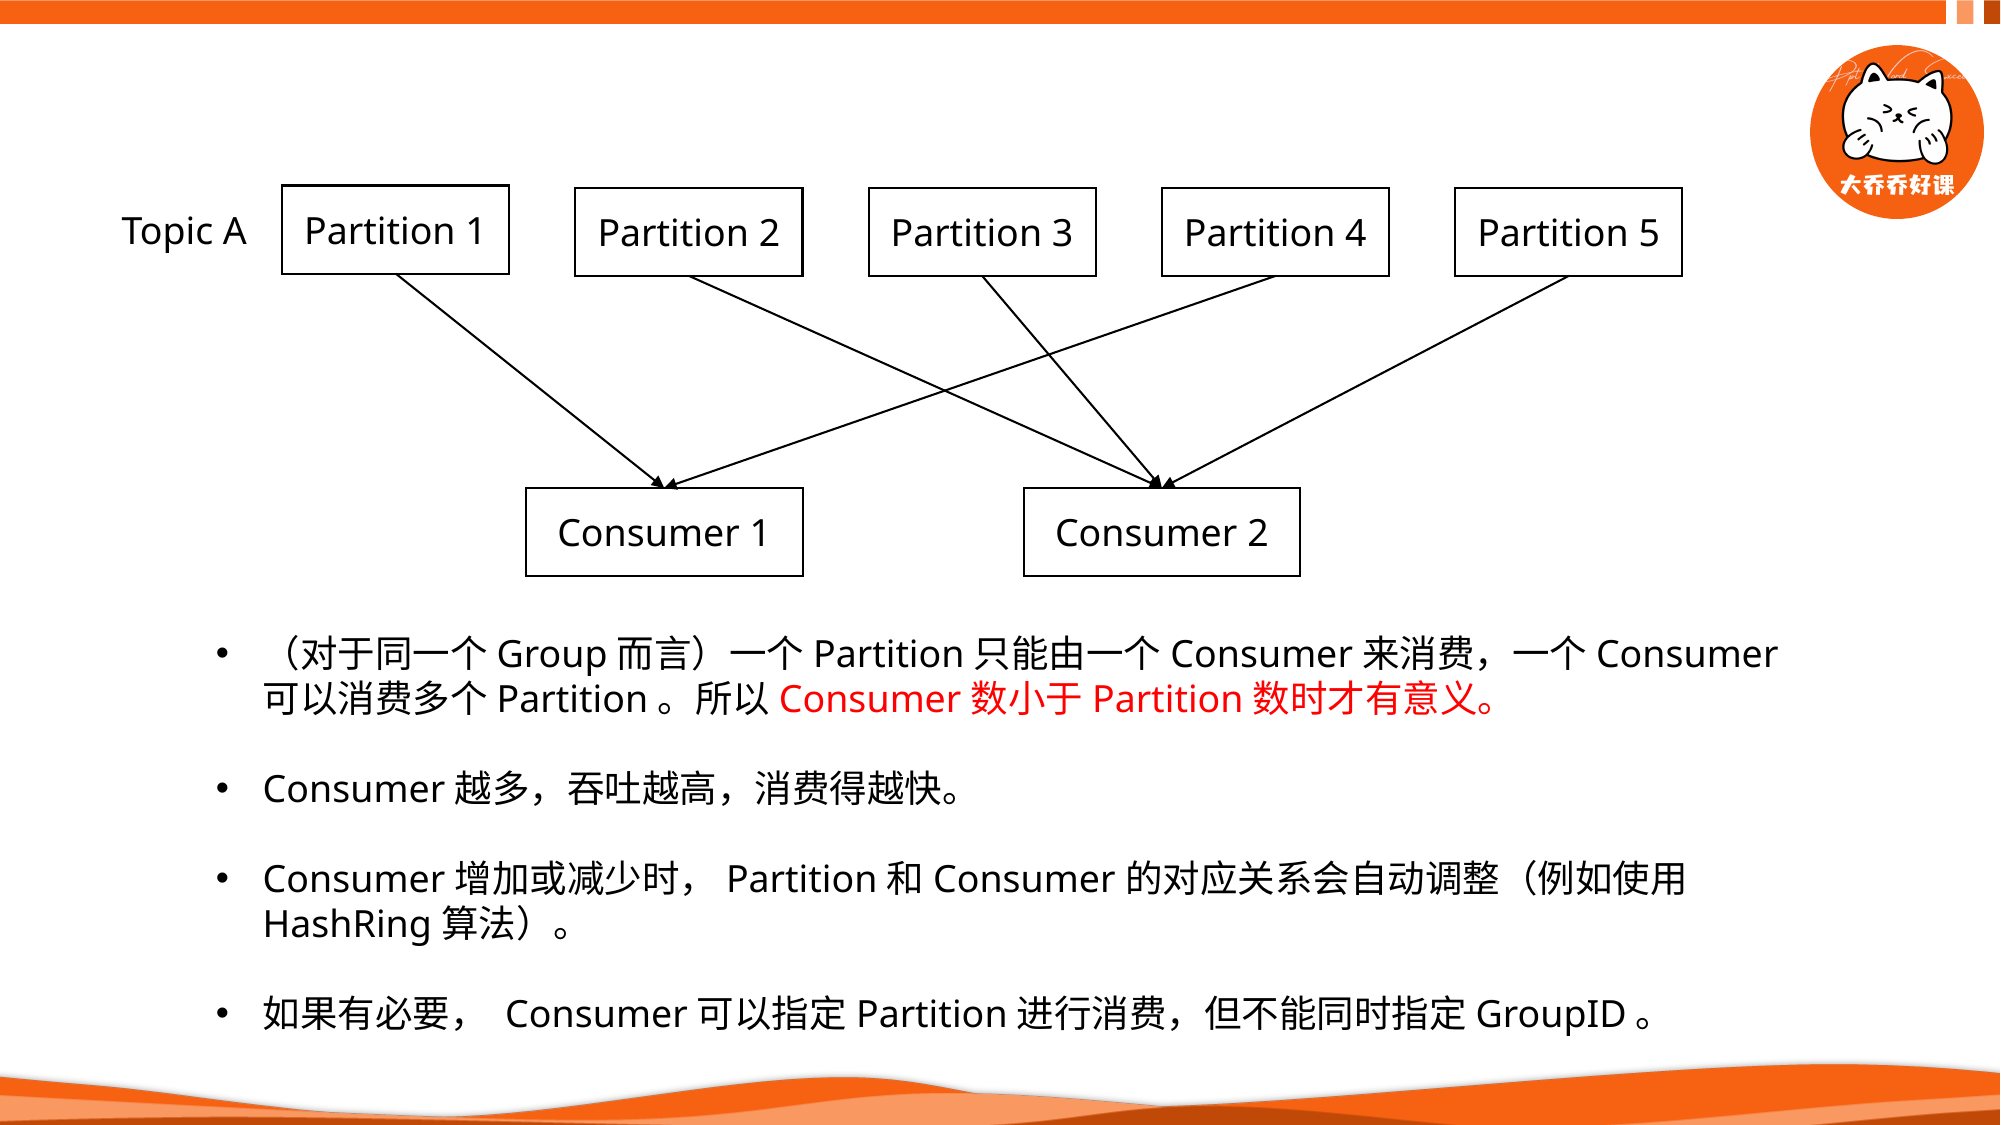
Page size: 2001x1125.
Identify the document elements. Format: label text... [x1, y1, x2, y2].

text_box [664, 275, 982, 488]
text_box Partition 4 [1161, 187, 1390, 275]
text_box Partition 3 [868, 187, 1097, 275]
text_box Partition 1 [281, 184, 510, 275]
text_box Partition 2 [574, 187, 804, 275]
text_box （对于同一个Group而言）一个Partition只能由一个Consumer来消费，一个Consumer可以消费多个Partition。所以Consumer数小于Partition数时才有意义。 Consumer越多，吞吐越高，消费得越快。 Consumer增加或减少时，Partition和Consumer的对应关系会自动调整（例如使用HashRing算法）。 如果有必要， Consumer可以指定Partition进行消费，但不能同时指定GroupID。 [201, 622, 1799, 1043]
text_box Consumer 1 [525, 488, 804, 577]
picture [1810, 45, 1984, 219]
text_box Partition 5 [1454, 187, 1683, 277]
text_box Consumer 2 [1023, 488, 1301, 577]
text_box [395, 273, 665, 488]
text_box Topic A [106, 199, 263, 259]
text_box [1161, 275, 1569, 488]
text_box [982, 275, 1161, 488]
picture [0, 1053, 2000, 1125]
